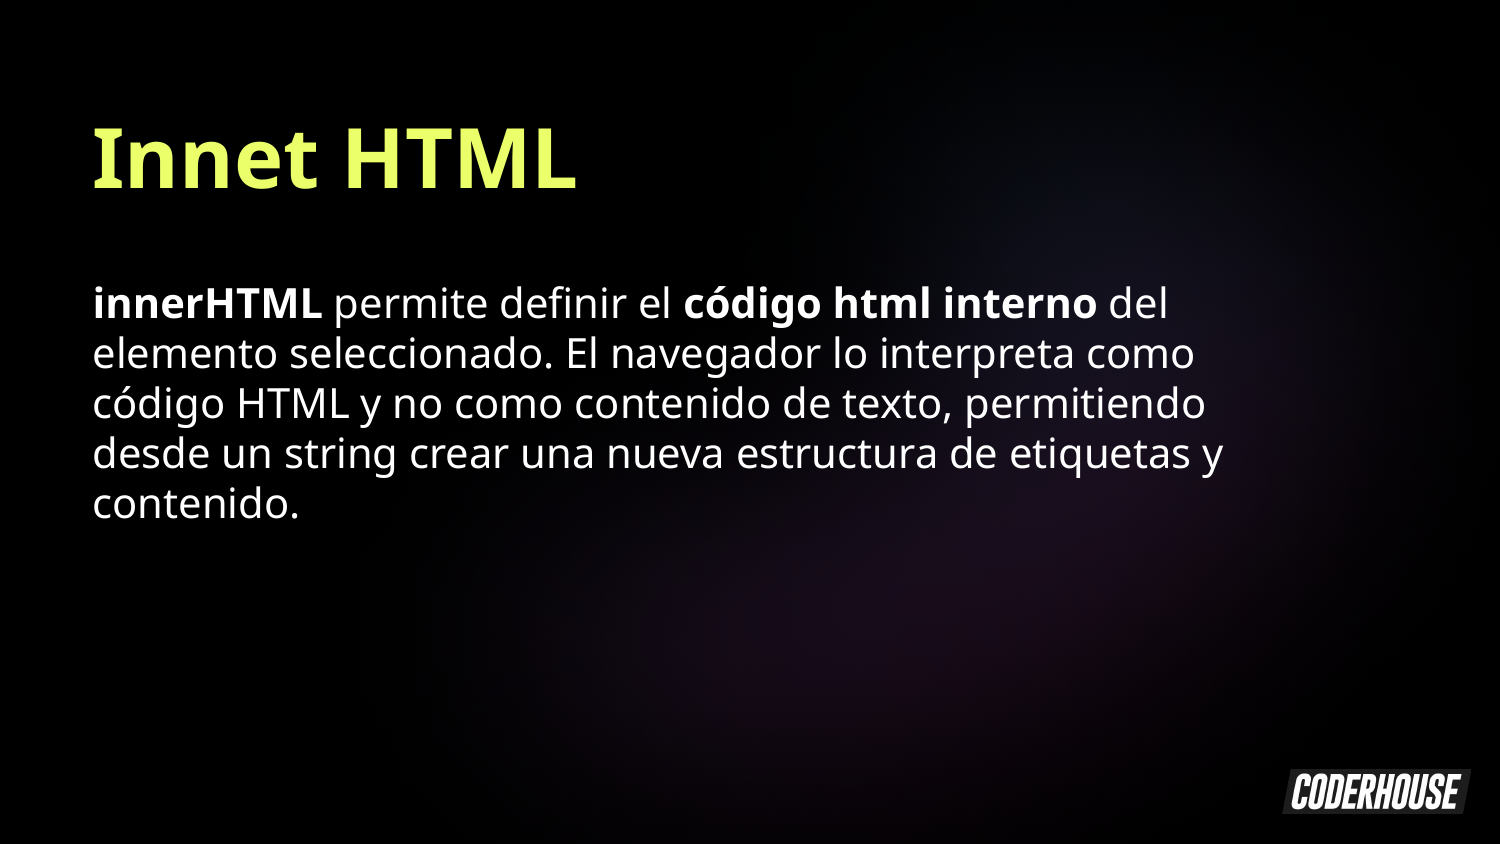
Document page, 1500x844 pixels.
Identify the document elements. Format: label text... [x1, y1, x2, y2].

picture [0, 0, 1500, 844]
text_box Innet HTML [77, 101, 1414, 222]
text_box innerHTML permite definir el código html interno del elemento seleccionado. El navegador lo interpreta como código HTML y no como contenido de texto, permitiendo desde un string crear una nueva estructura de etiquetas y contenido. [77, 261, 1267, 542]
